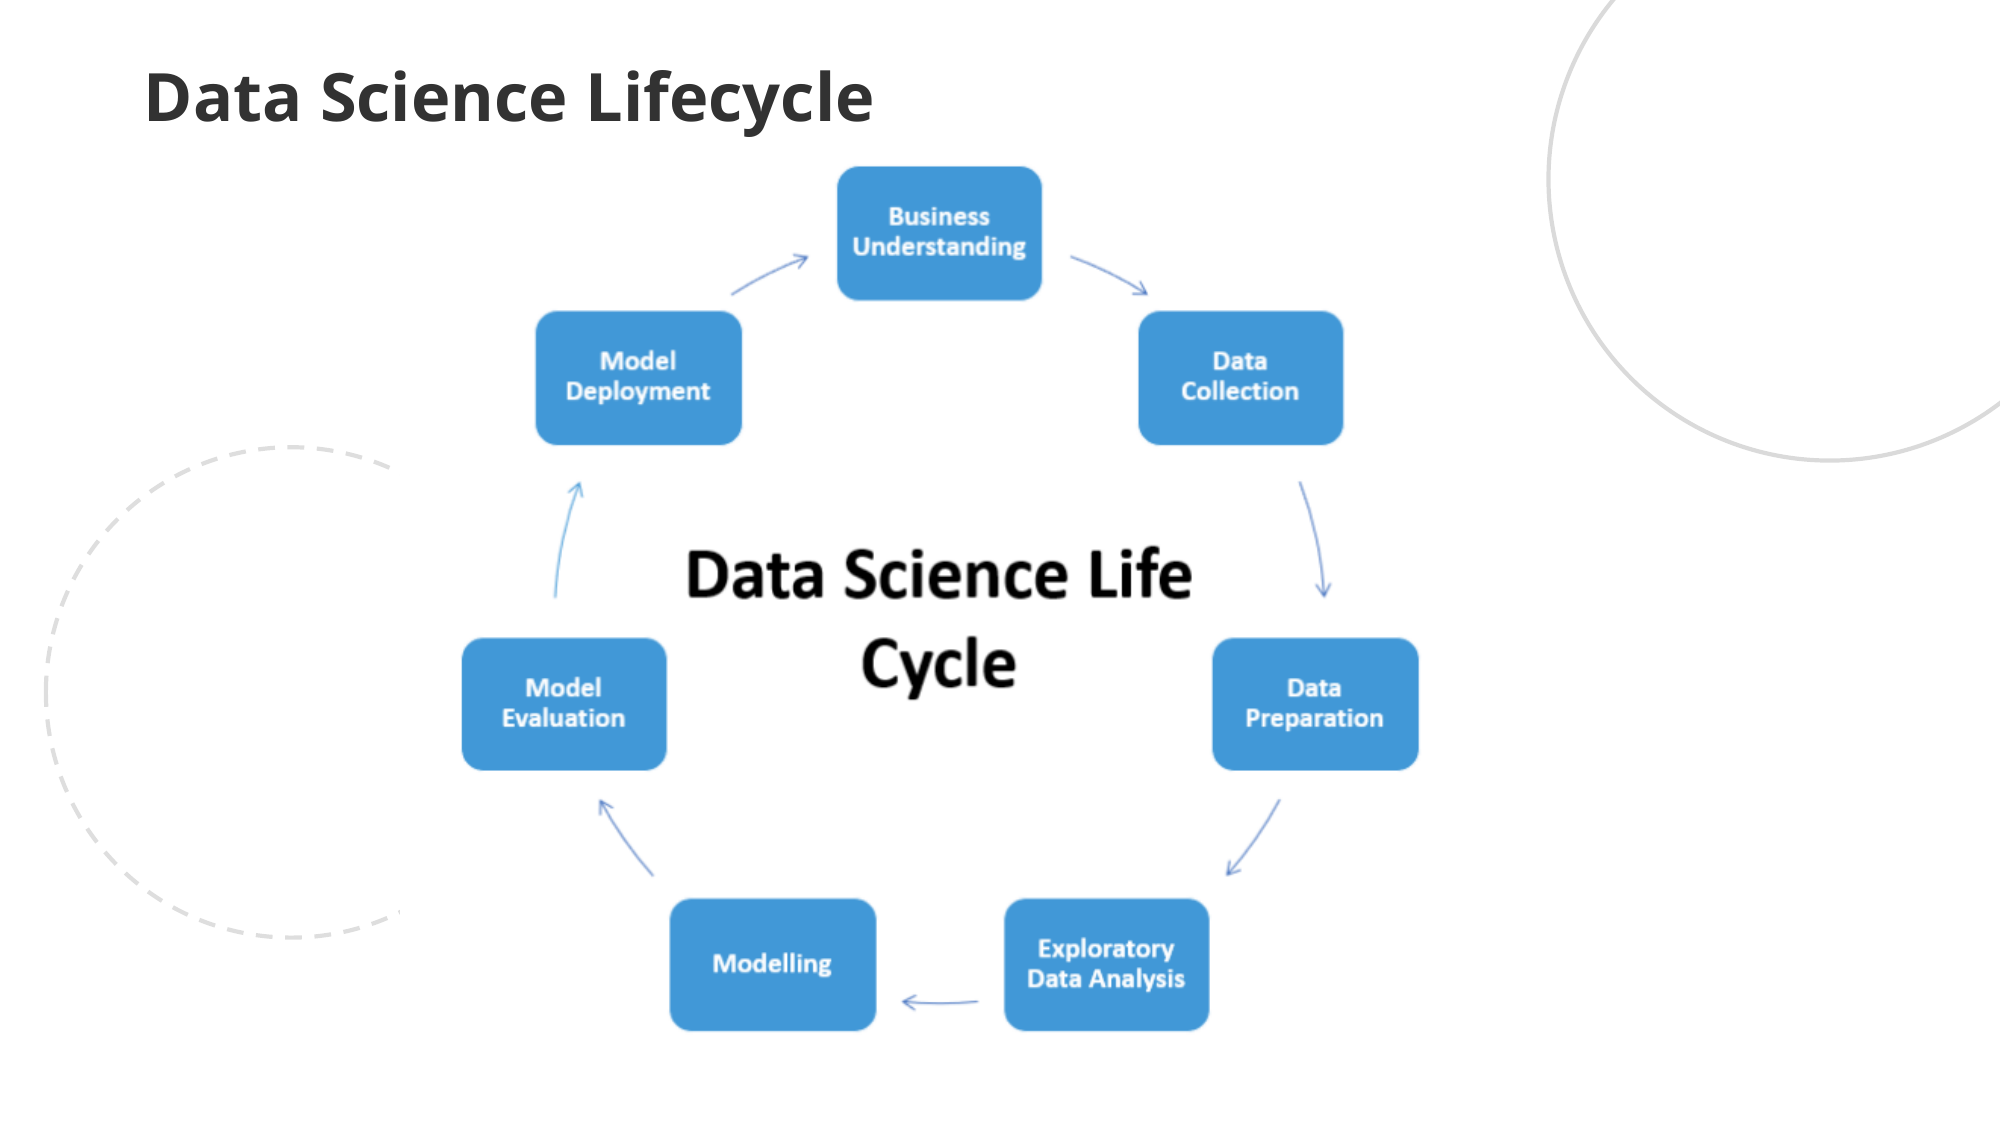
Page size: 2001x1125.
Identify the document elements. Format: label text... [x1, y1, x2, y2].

picture [400, 141, 1481, 1060]
text_box [1548, 0, 2000, 461]
text_box [45, 447, 400, 938]
text_box Data Science Lifecycle [137, 65, 1048, 124]
